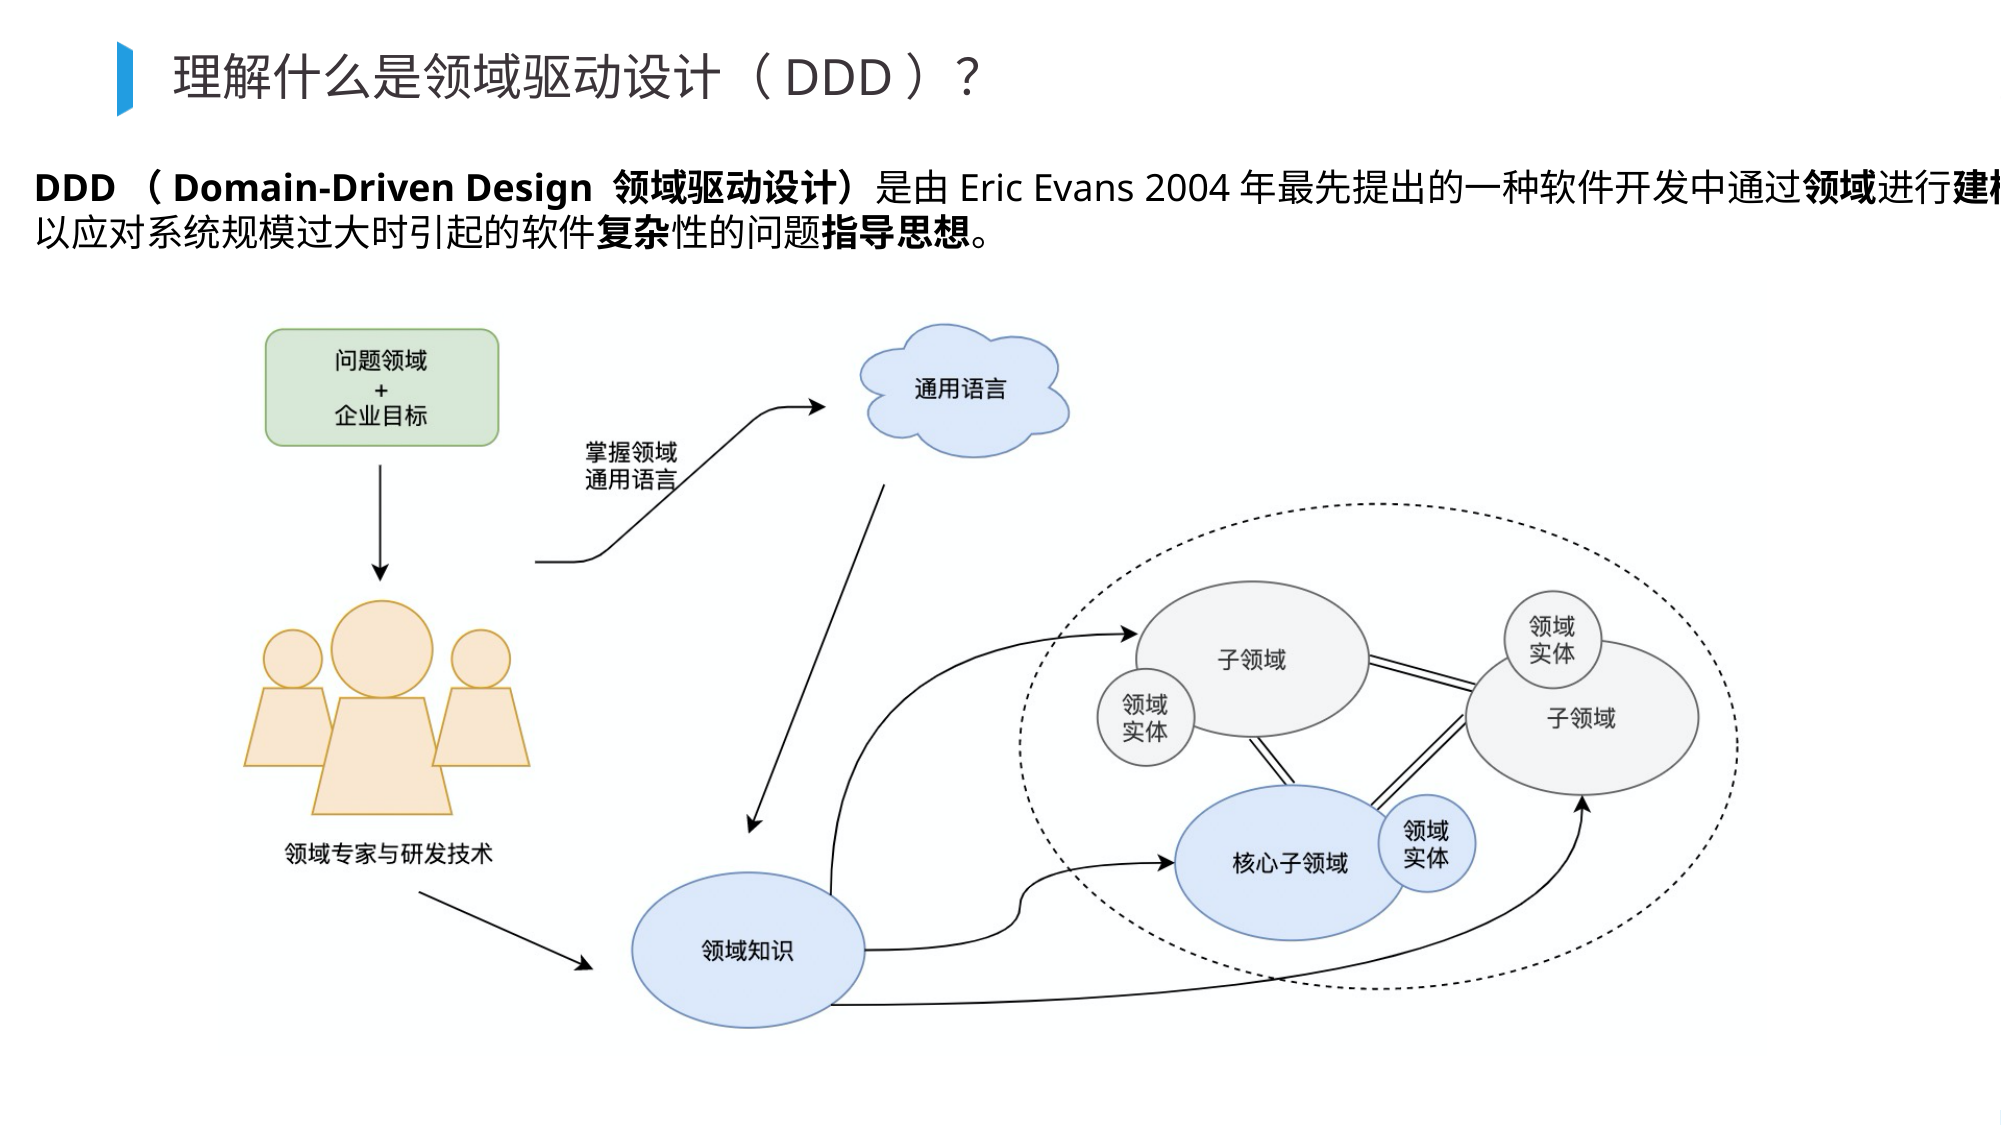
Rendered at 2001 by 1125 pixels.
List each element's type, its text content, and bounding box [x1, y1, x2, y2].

title 理解什么是领域驱动设计（DDD）？ [157, 34, 1298, 124]
text_box DDD（Domain-Driven Design 领域驱动设计）是由Eric Evans 2004年最先提出的一种软件开发中通过领域进行建模， 以应对系统规模过大时引起的软件复杂性的问题指导思想。 [18, 156, 2000, 261]
picture [0, 0, 2001, 1125]
